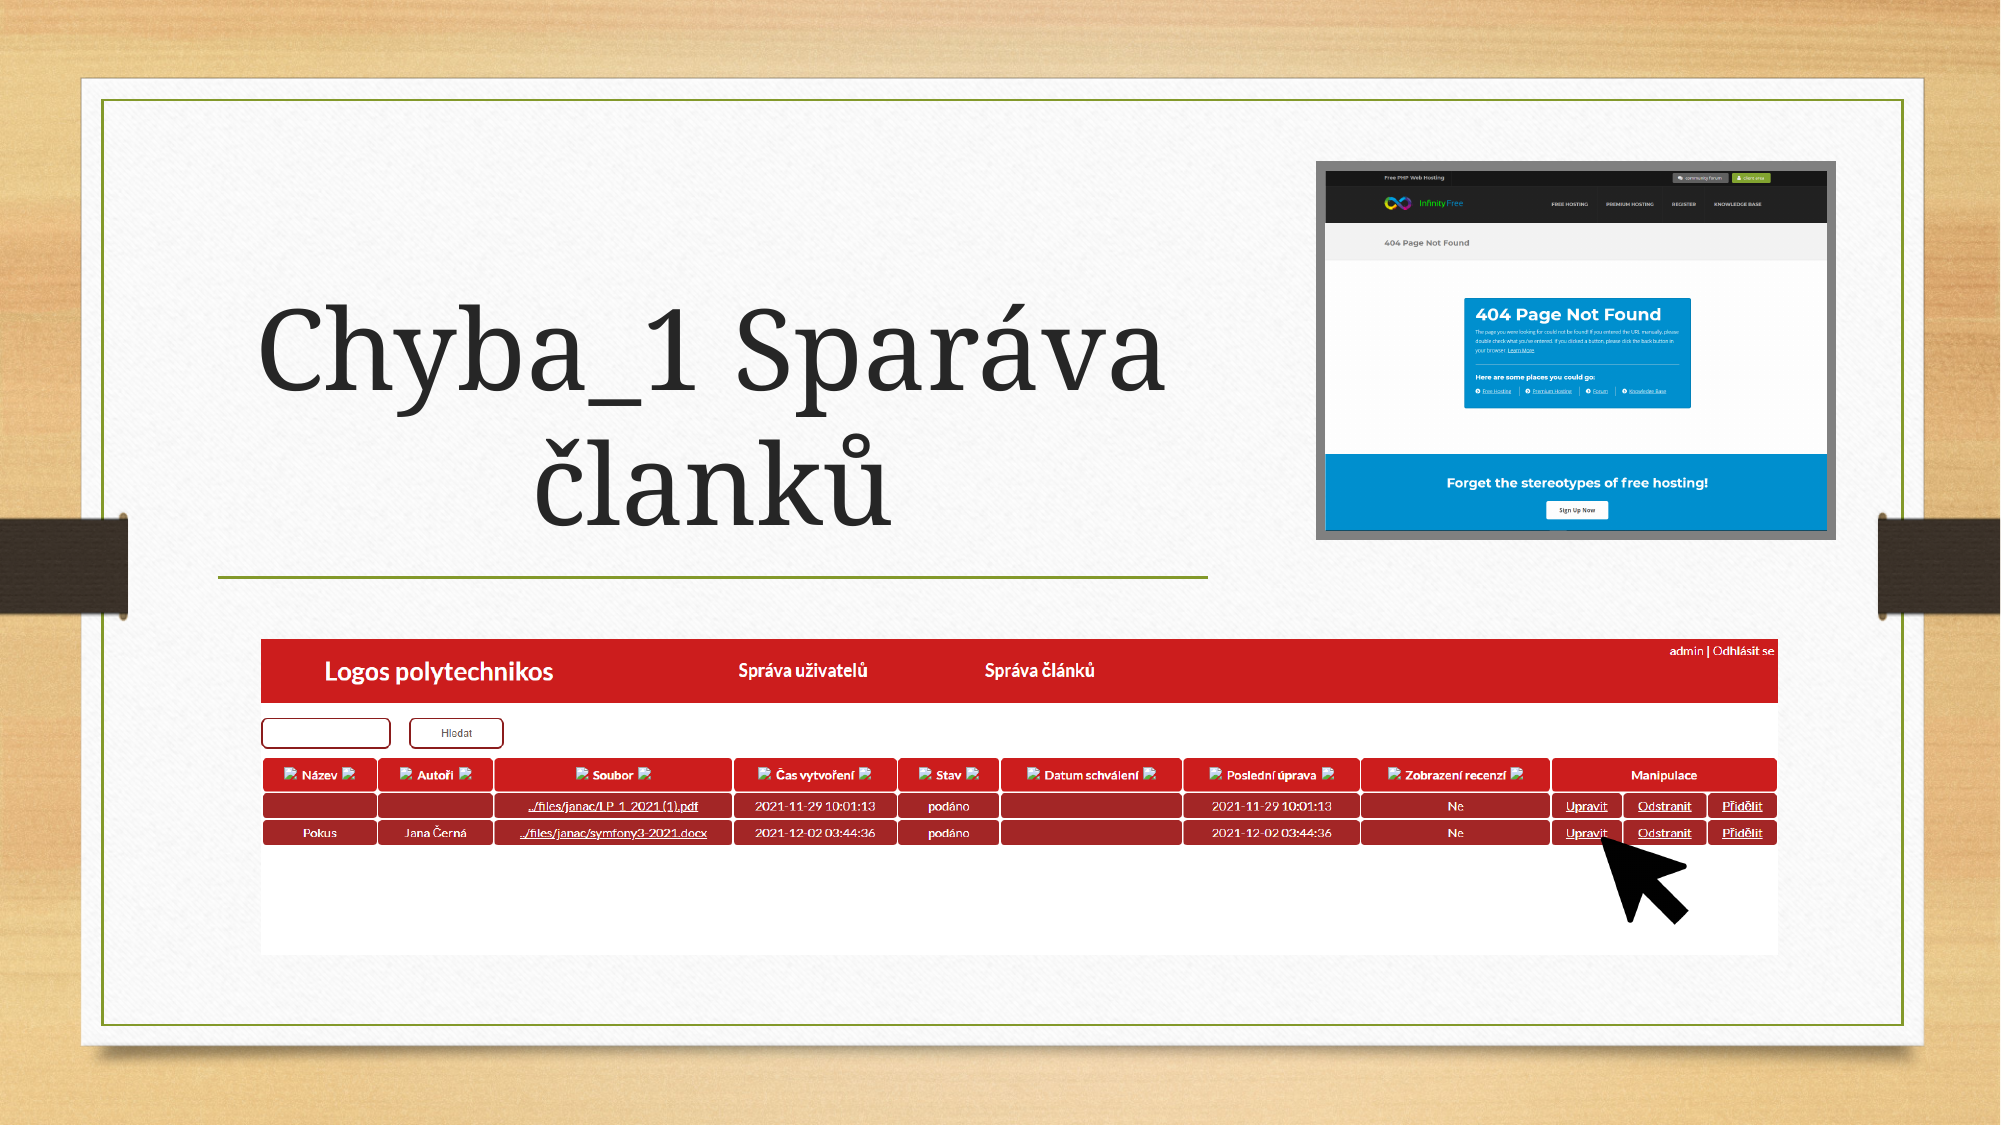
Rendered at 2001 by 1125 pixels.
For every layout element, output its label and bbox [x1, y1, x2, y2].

picture [1634, 482, 1648, 487]
picture [1547, 502, 1608, 519]
picture [1324, 170, 1828, 531]
picture [1448, 479, 1457, 487]
picture [1535, 481, 1545, 487]
picture [1584, 481, 1596, 487]
text_box [0, 0, 2000, 1125]
picture [1575, 481, 1583, 489]
picture [1548, 482, 1557, 487]
picture [261, 638, 1778, 956]
